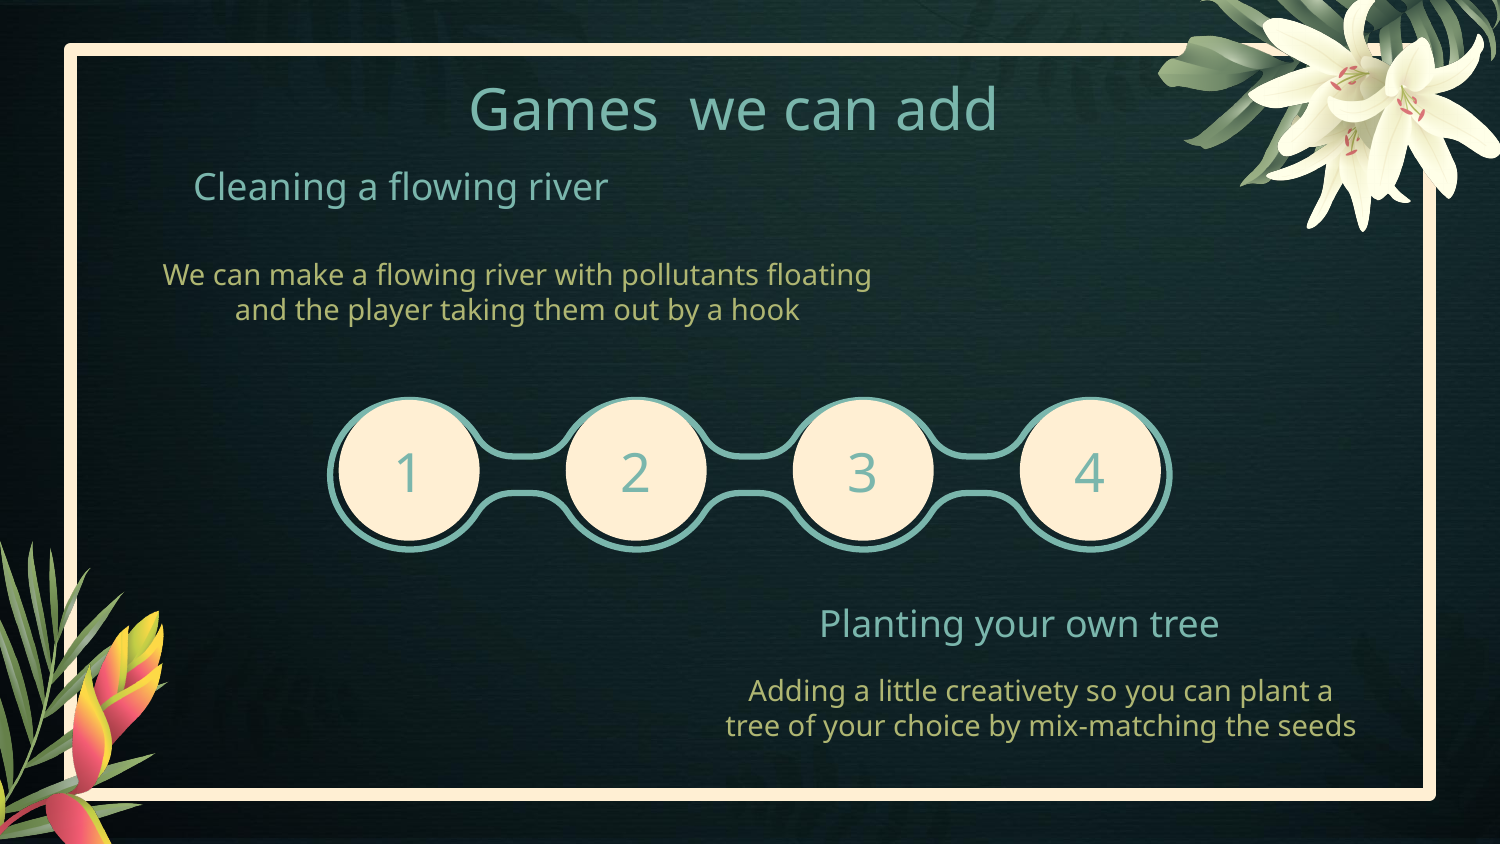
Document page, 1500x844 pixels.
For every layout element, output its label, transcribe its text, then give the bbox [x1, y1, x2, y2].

text_box Adding a little creativety so you can plant a tree of your choice by mix-matching the seeds [706, 656, 1377, 766]
text_box We can make a flowing river with pollutants floating and the player taking them out by a hook [134, 241, 902, 431]
picture [0, 0, 1500, 844]
text_box Planting your own tree [740, 588, 1300, 656]
text_box [330, 403, 1170, 550]
title Games we can add [102, 57, 1366, 152]
text_box 1 [338, 399, 480, 541]
text_box 3 [792, 399, 934, 541]
text_box 2 [565, 399, 707, 541]
text_box Cleaning a flowing river [134, 151, 679, 220]
text_box 4 [1019, 399, 1161, 541]
